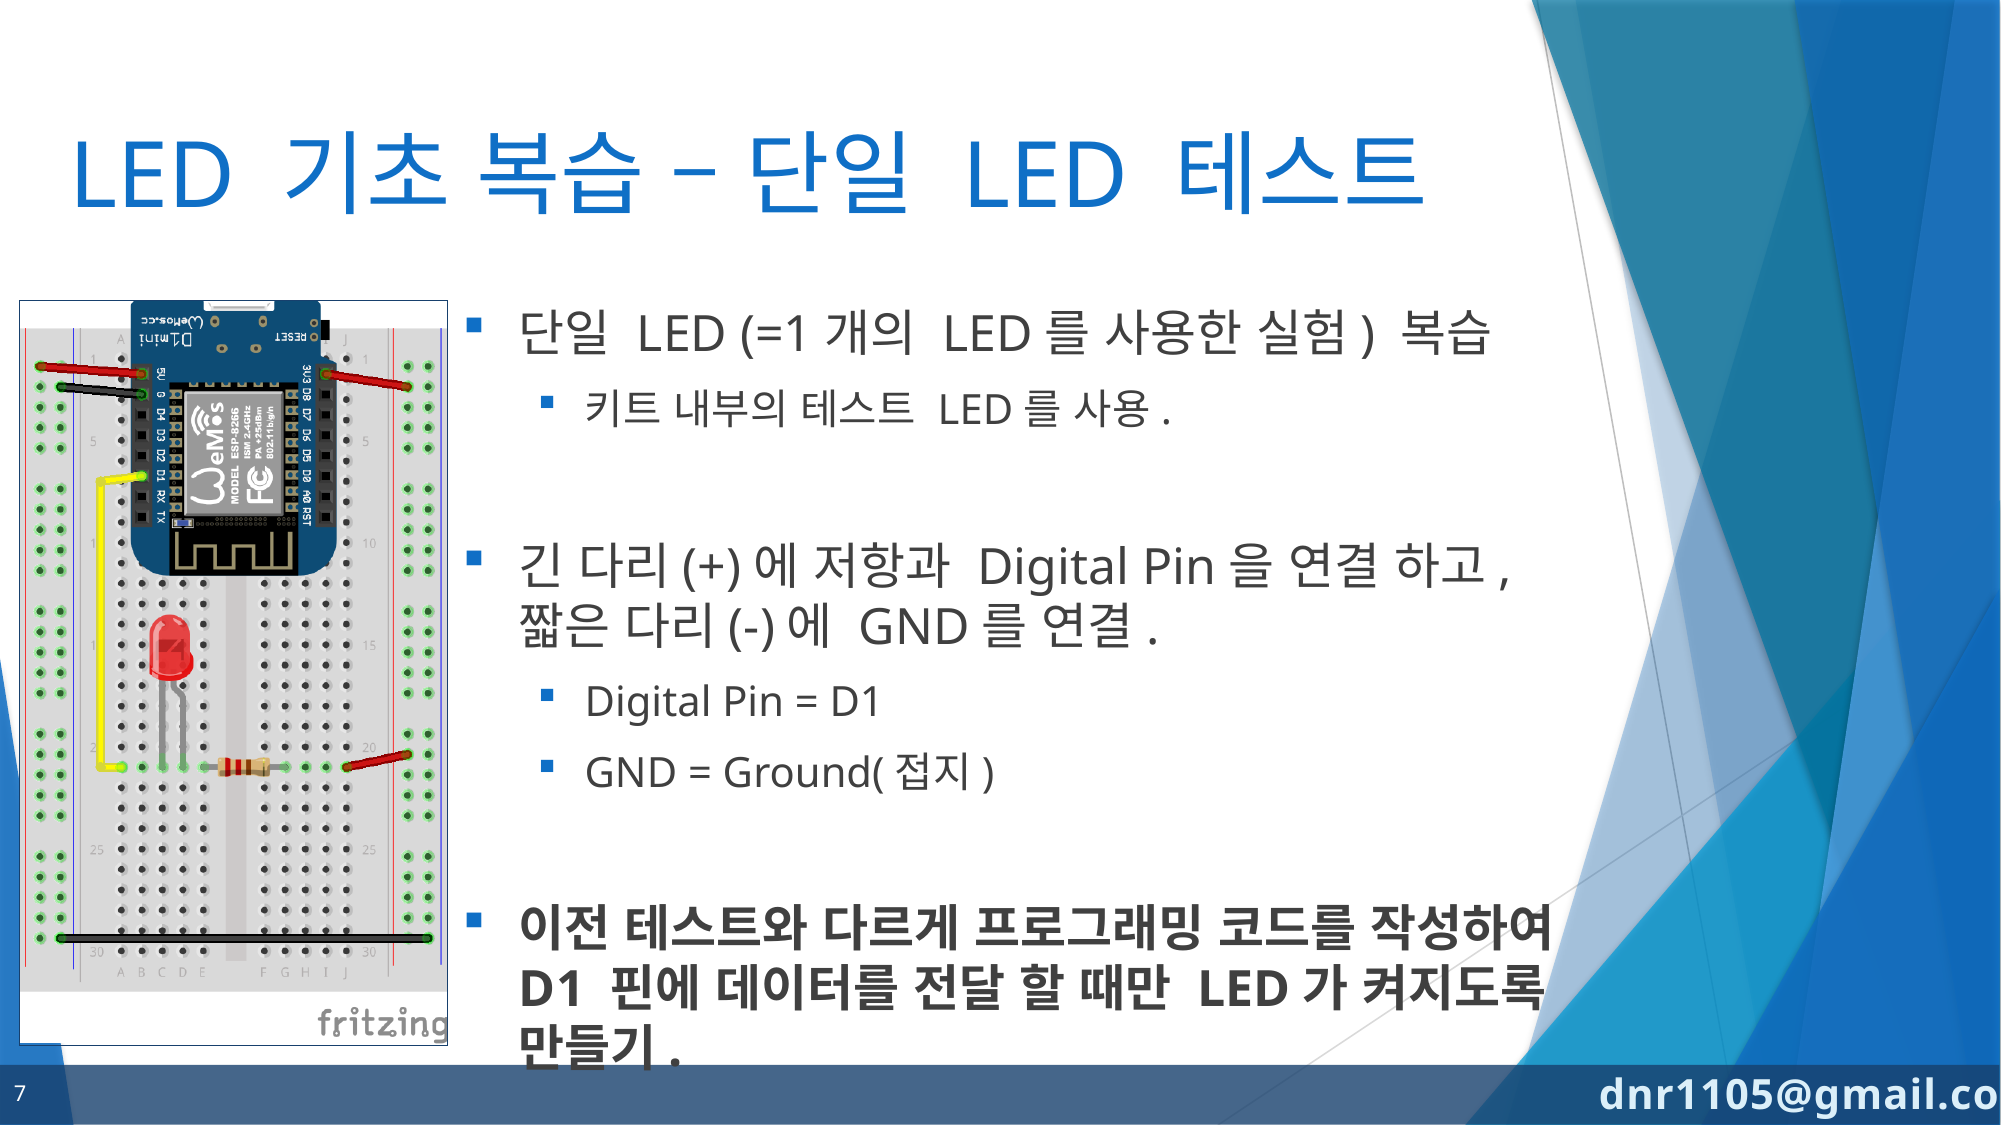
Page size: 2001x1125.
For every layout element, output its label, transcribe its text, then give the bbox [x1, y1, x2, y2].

title LED 기초 복습 – 단일 LED 테스트 [55, 62, 1590, 279]
slide_number 7 [0, 1064, 91, 1125]
picture [18, 299, 449, 1046]
list 단일 LED (=1개의 LED를 사용한 실험) 복습 키트 내부의 테스트 LED를 사용. 긴 다리(+)에 저항과 Digital Pin을 연결 하고, 짧은 다리(-)에 GND를 연결. Digital Pin = D1 GND = Ground(접지) 이전 테스트와 다르게 프로그래밍 코드를 작성하여 D1 핀에 데이터를 전달 할 때만 LED가 켜지도록 만들기. [447, 294, 1591, 1047]
